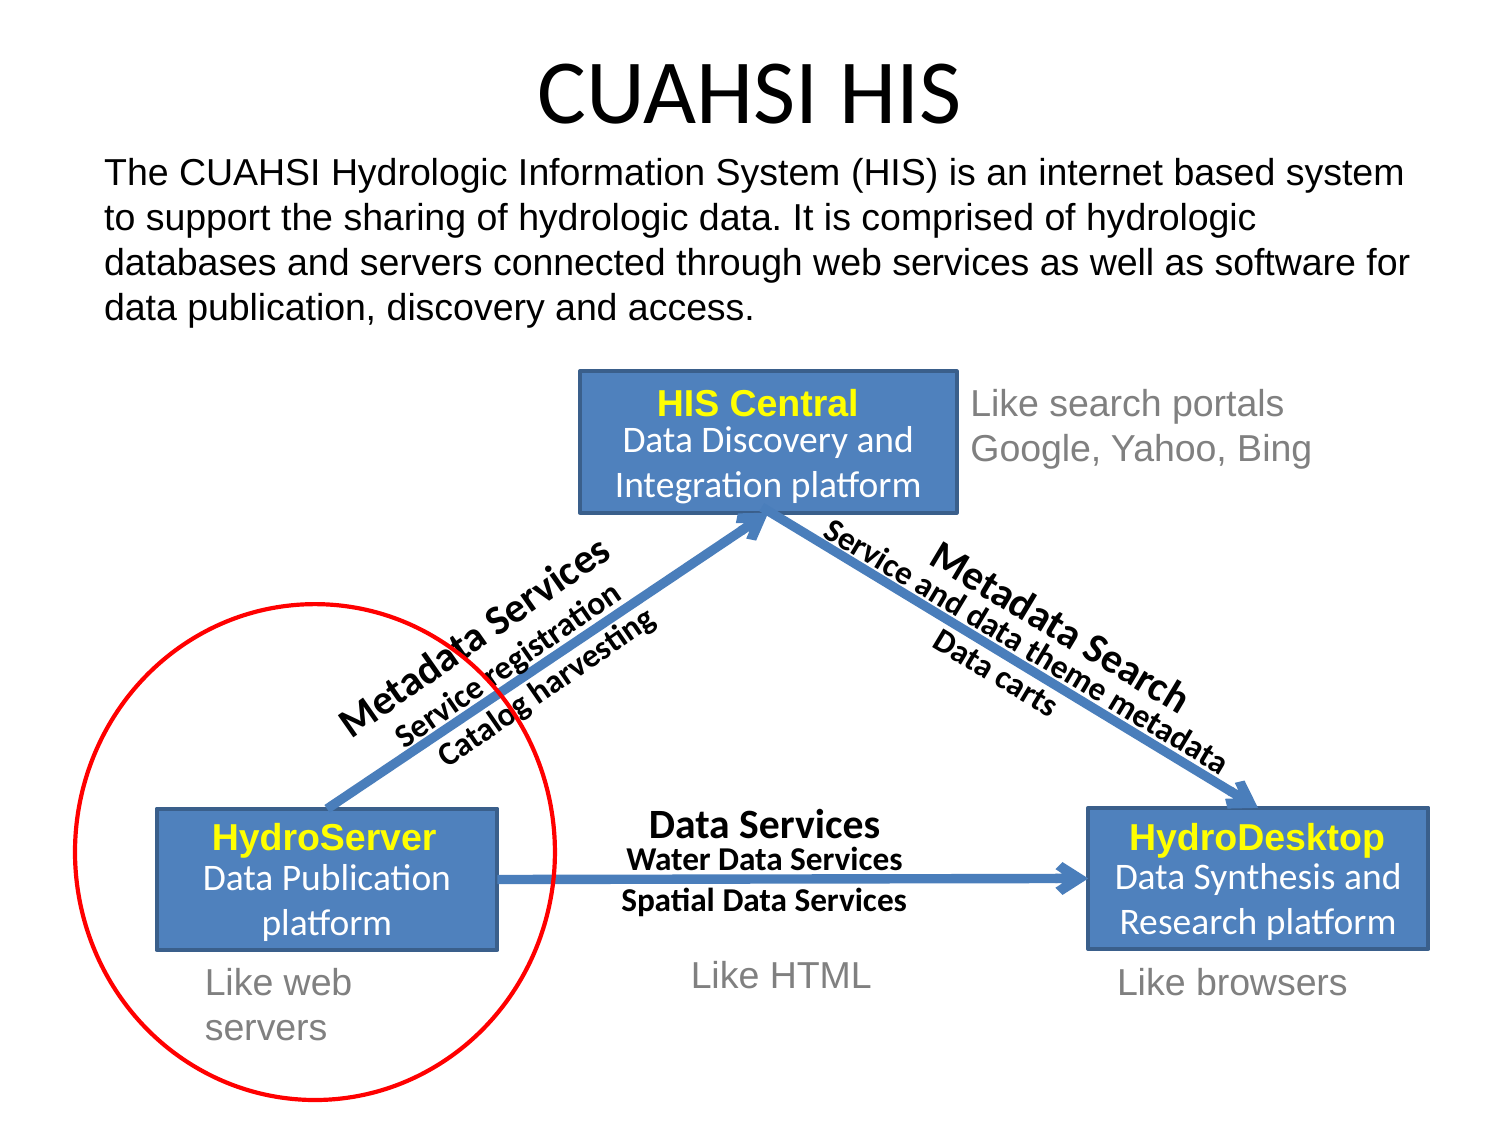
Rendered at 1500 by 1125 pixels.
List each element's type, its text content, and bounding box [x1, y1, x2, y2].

text_box [72, 668, 151, 1036]
title CUAHSI HIS [75, 1, 1425, 173]
text_box The CUAHSI Hydrologic Information System (HIS) is an internet based system to support the sharing of hydrologic data. It is comprised of hydrologic databases and servers connected through web services as well as software for data publication, discovery and access. [89, 140, 1452, 336]
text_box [156, 297, 1429, 1055]
text_box [183, 1062, 447, 1103]
